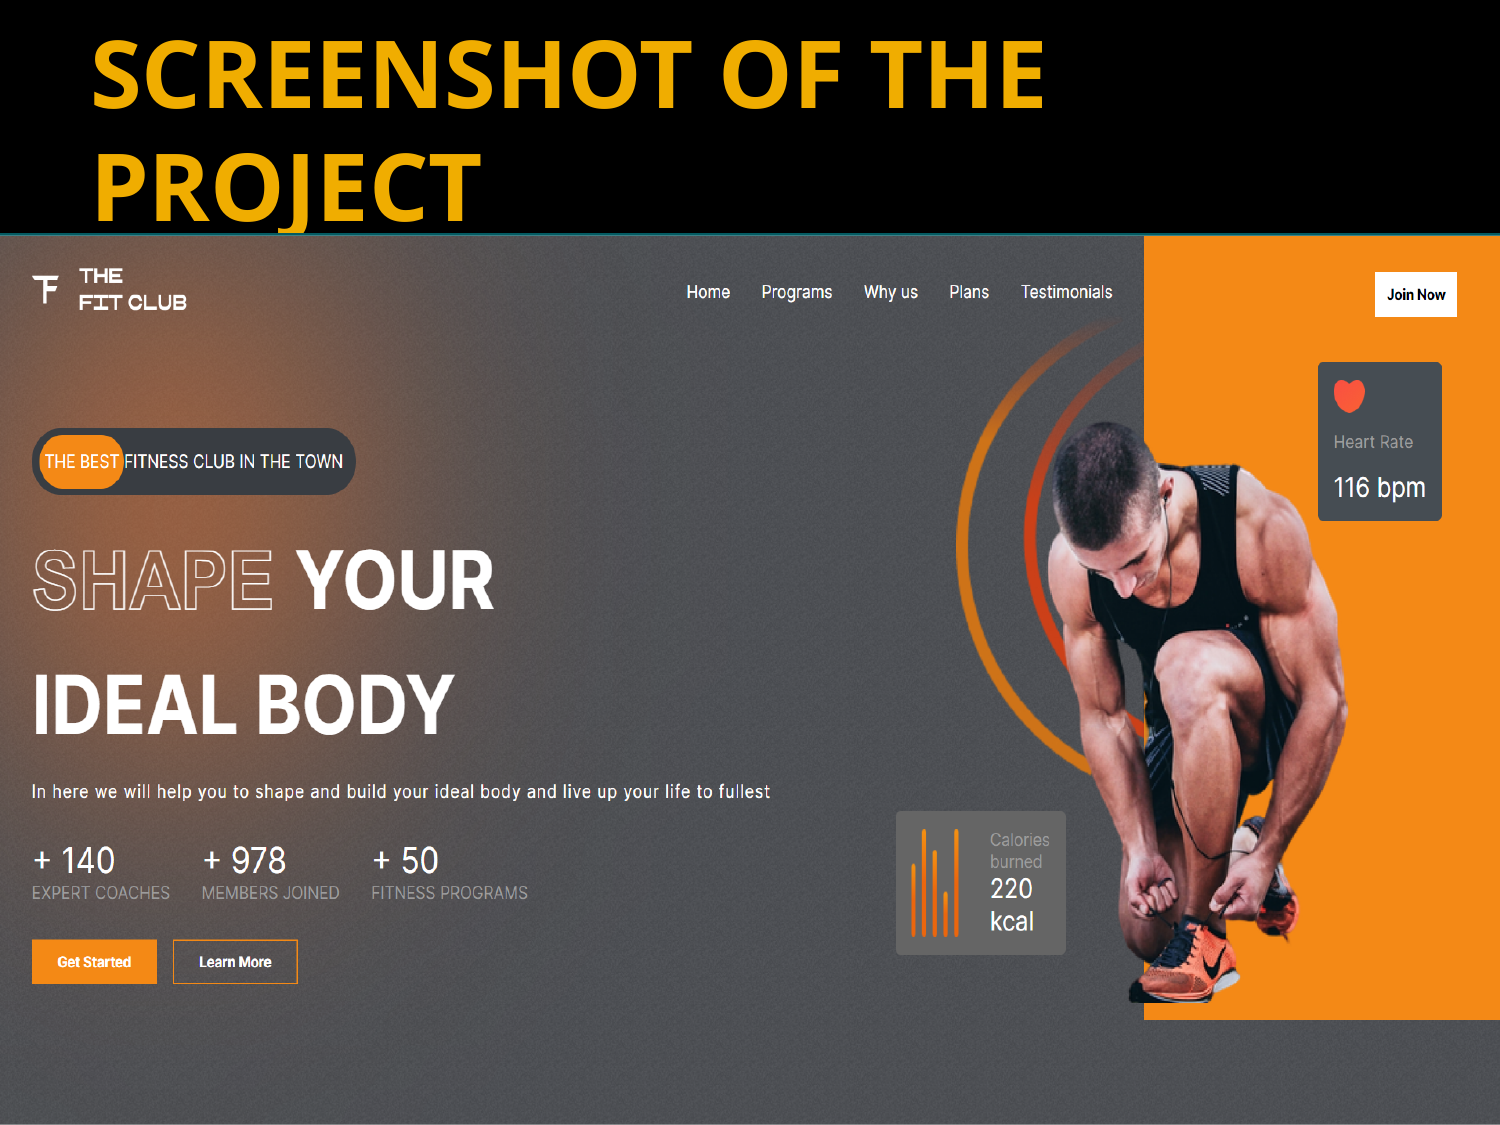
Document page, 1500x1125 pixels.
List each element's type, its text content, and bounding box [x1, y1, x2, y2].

title SCREENSHOT OF THE PROJECT [75, 24, 1425, 231]
picture [0, 233, 1500, 1125]
